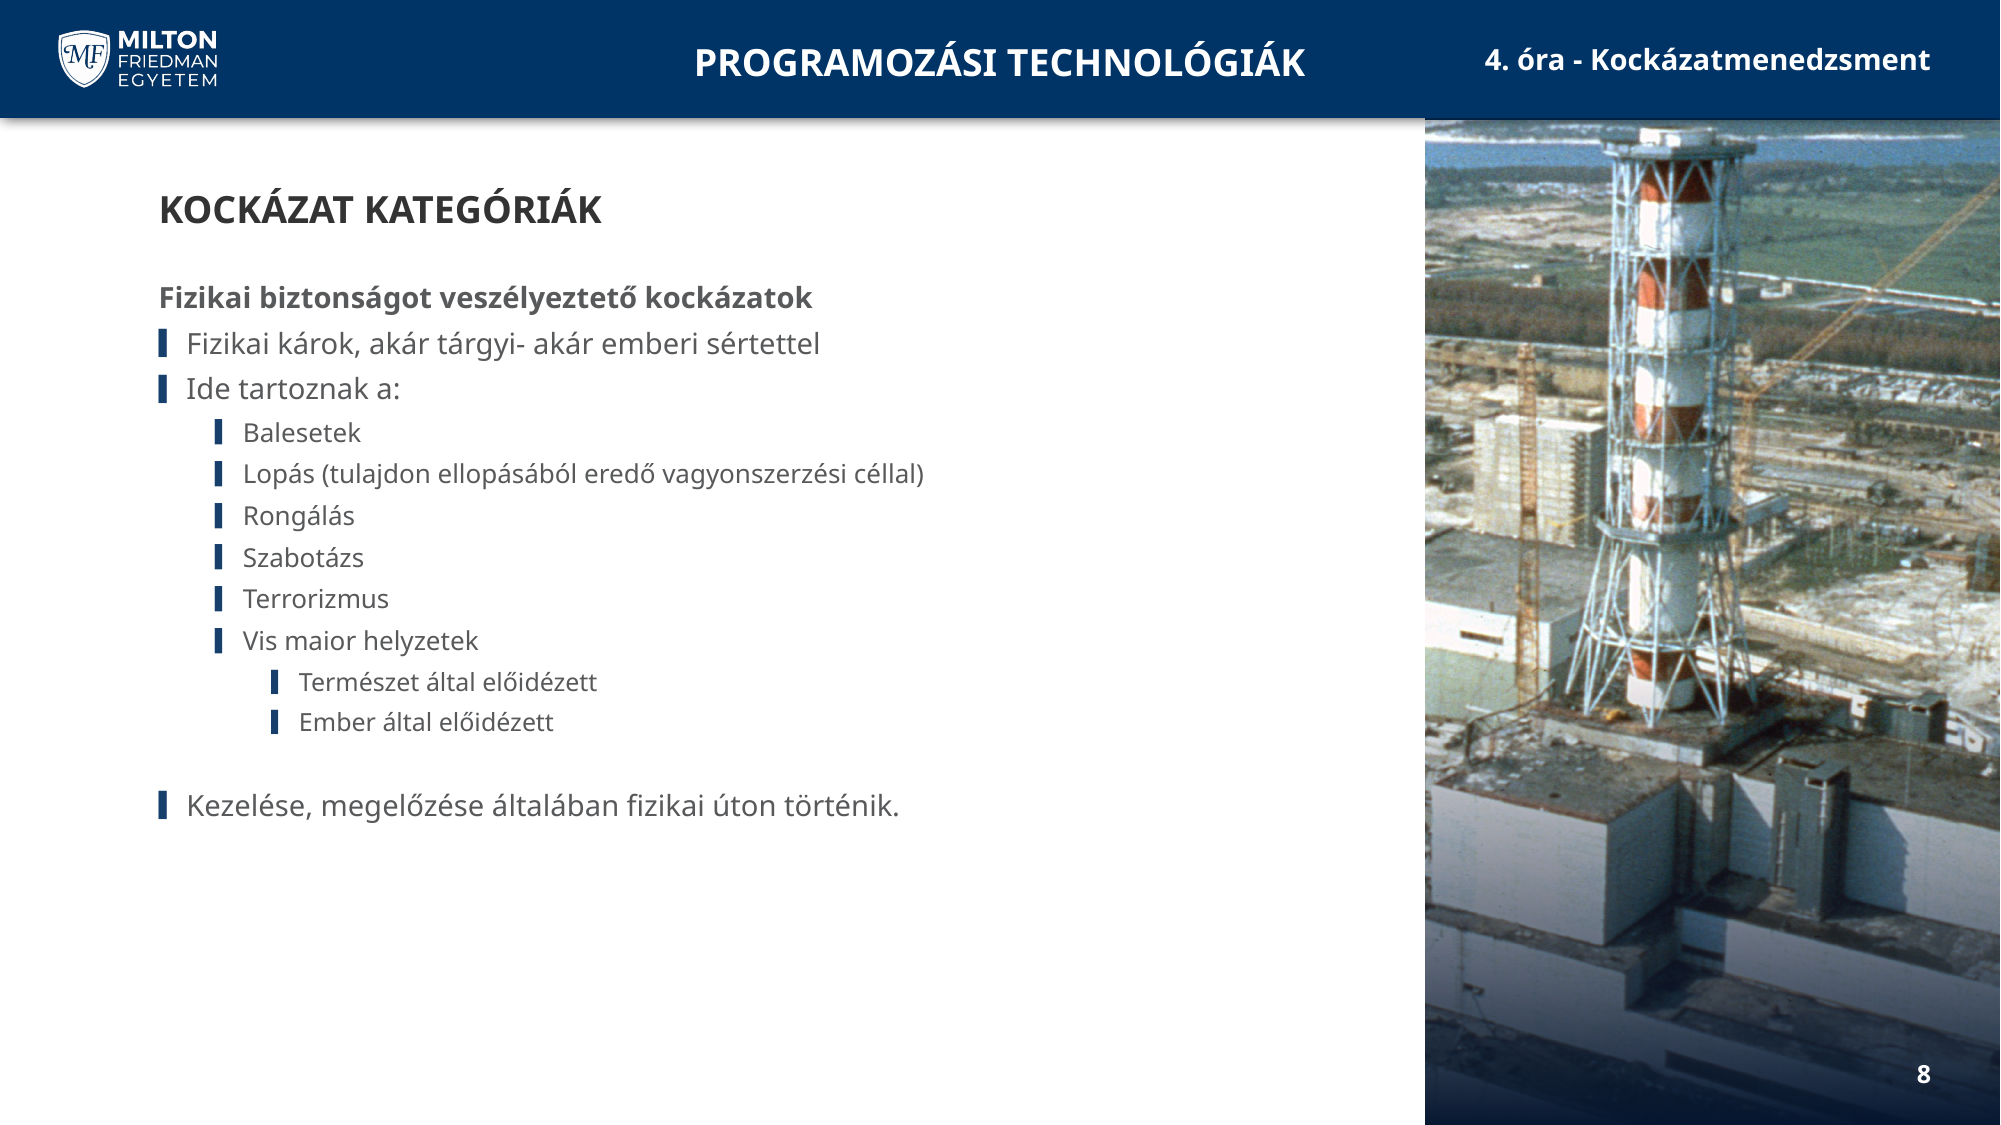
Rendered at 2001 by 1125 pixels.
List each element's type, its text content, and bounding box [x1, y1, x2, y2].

text_box PROGRAMOZÁSI TECHNOLÓGIÁK [608, 31, 1392, 92]
picture [1424, 120, 2000, 1125]
picture [58, 29, 218, 89]
text_box 4. óra - Kockázatmenedzsment [1405, 33, 1947, 84]
text_box Fizikai biztonságot veszélyeztető kockázatok Fizikai károk, akár tárgyi- akár emberi sértettel Ide tartoznak a: Balesetek Lopás (tulajdon ellopásából eredő vagyonszerzési céllal) Rongálás Szabotázs Terrorizmus Vis maior helyzetek Természet által előidézett Ember által előidézett Kezelése, megelőzése általában fizikai úton történik. [143, 272, 1392, 1043]
text_box KOCKÁZAT KATEGÓRIÁK [143, 179, 1392, 239]
text_box [0, 0, 2000, 120]
